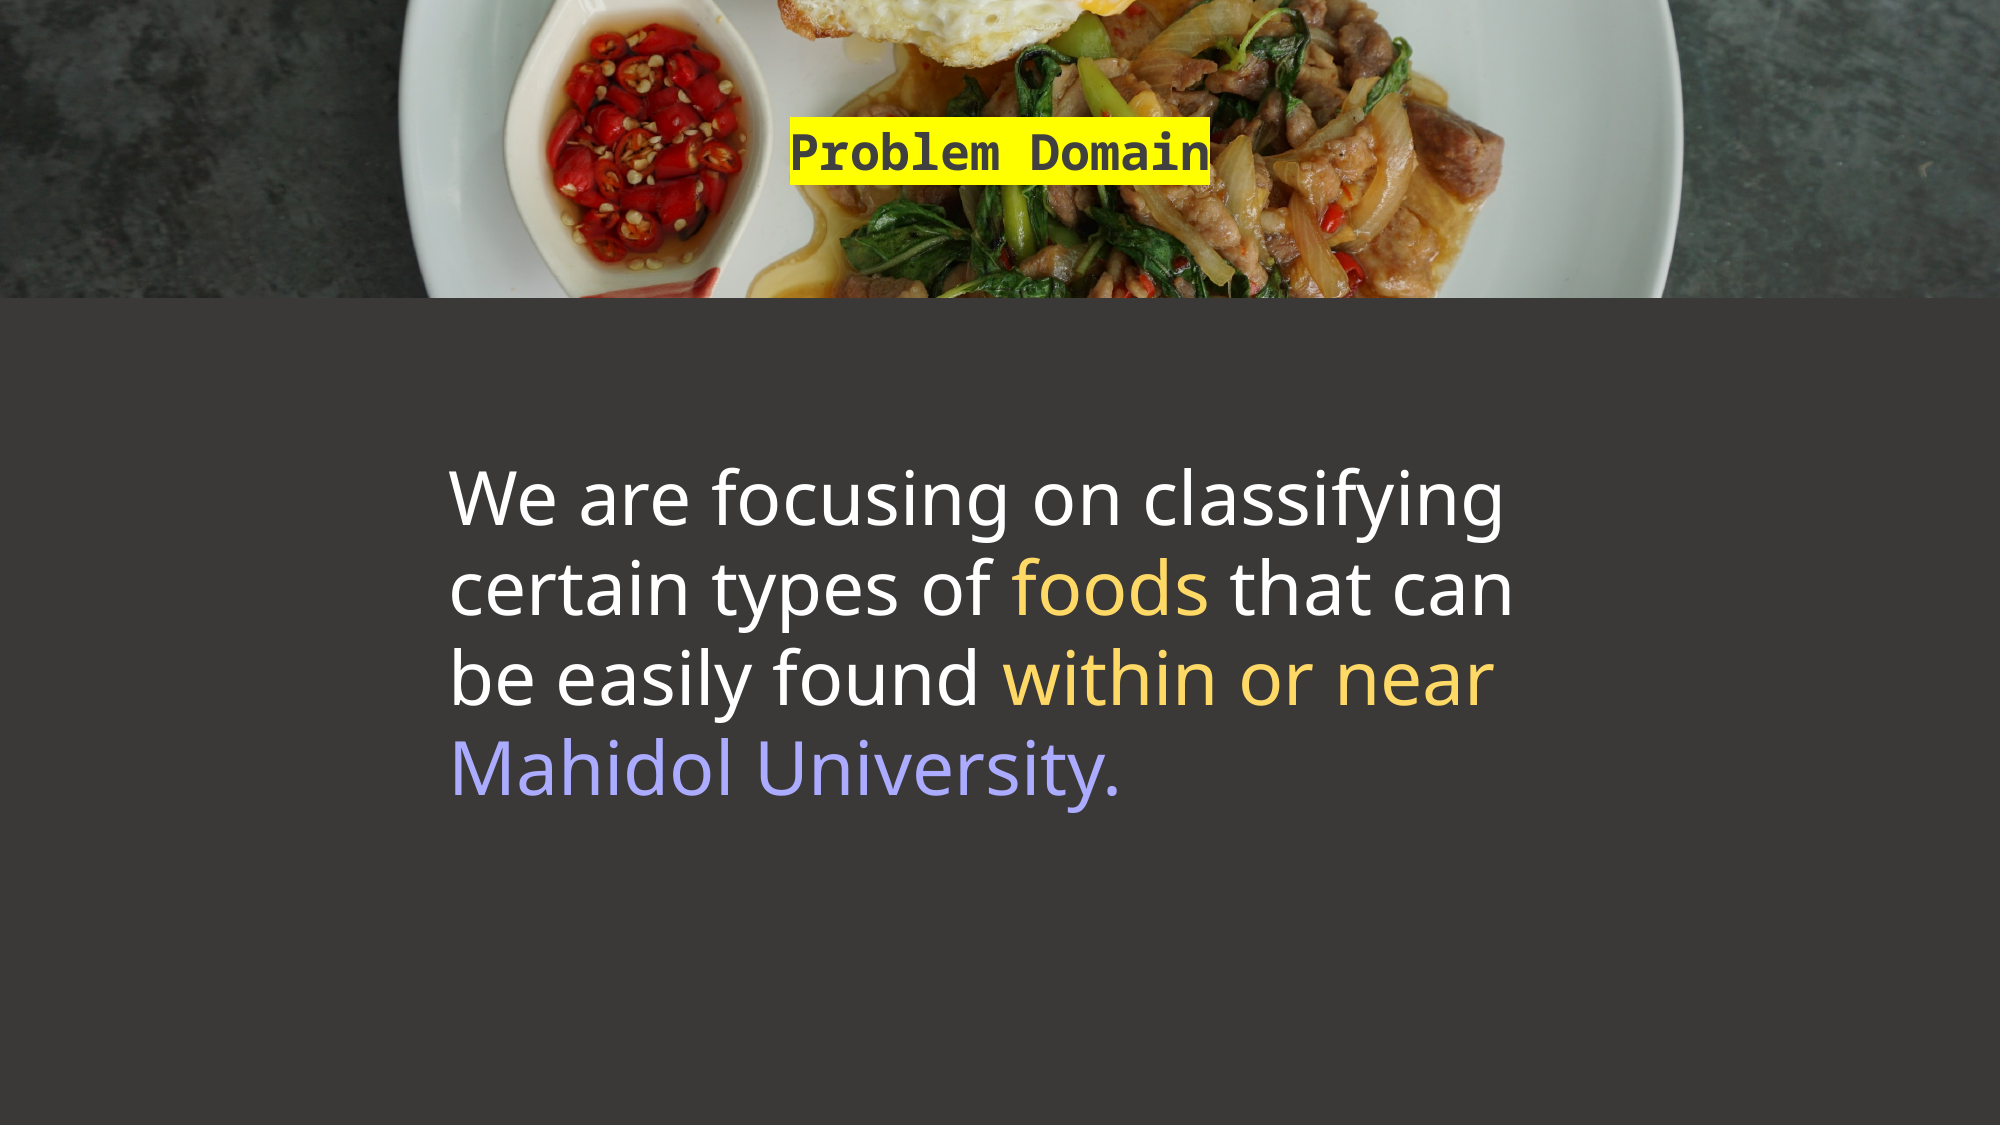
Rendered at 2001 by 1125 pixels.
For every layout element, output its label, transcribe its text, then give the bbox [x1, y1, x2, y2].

text_box We are focusing on classifying certain types of foods that can be easily found within or near Mahidol University. There are totally 38 classes of foods each of which has 250 images. [433, 406, 1567, 1125]
picture [0, 0, 2000, 298]
